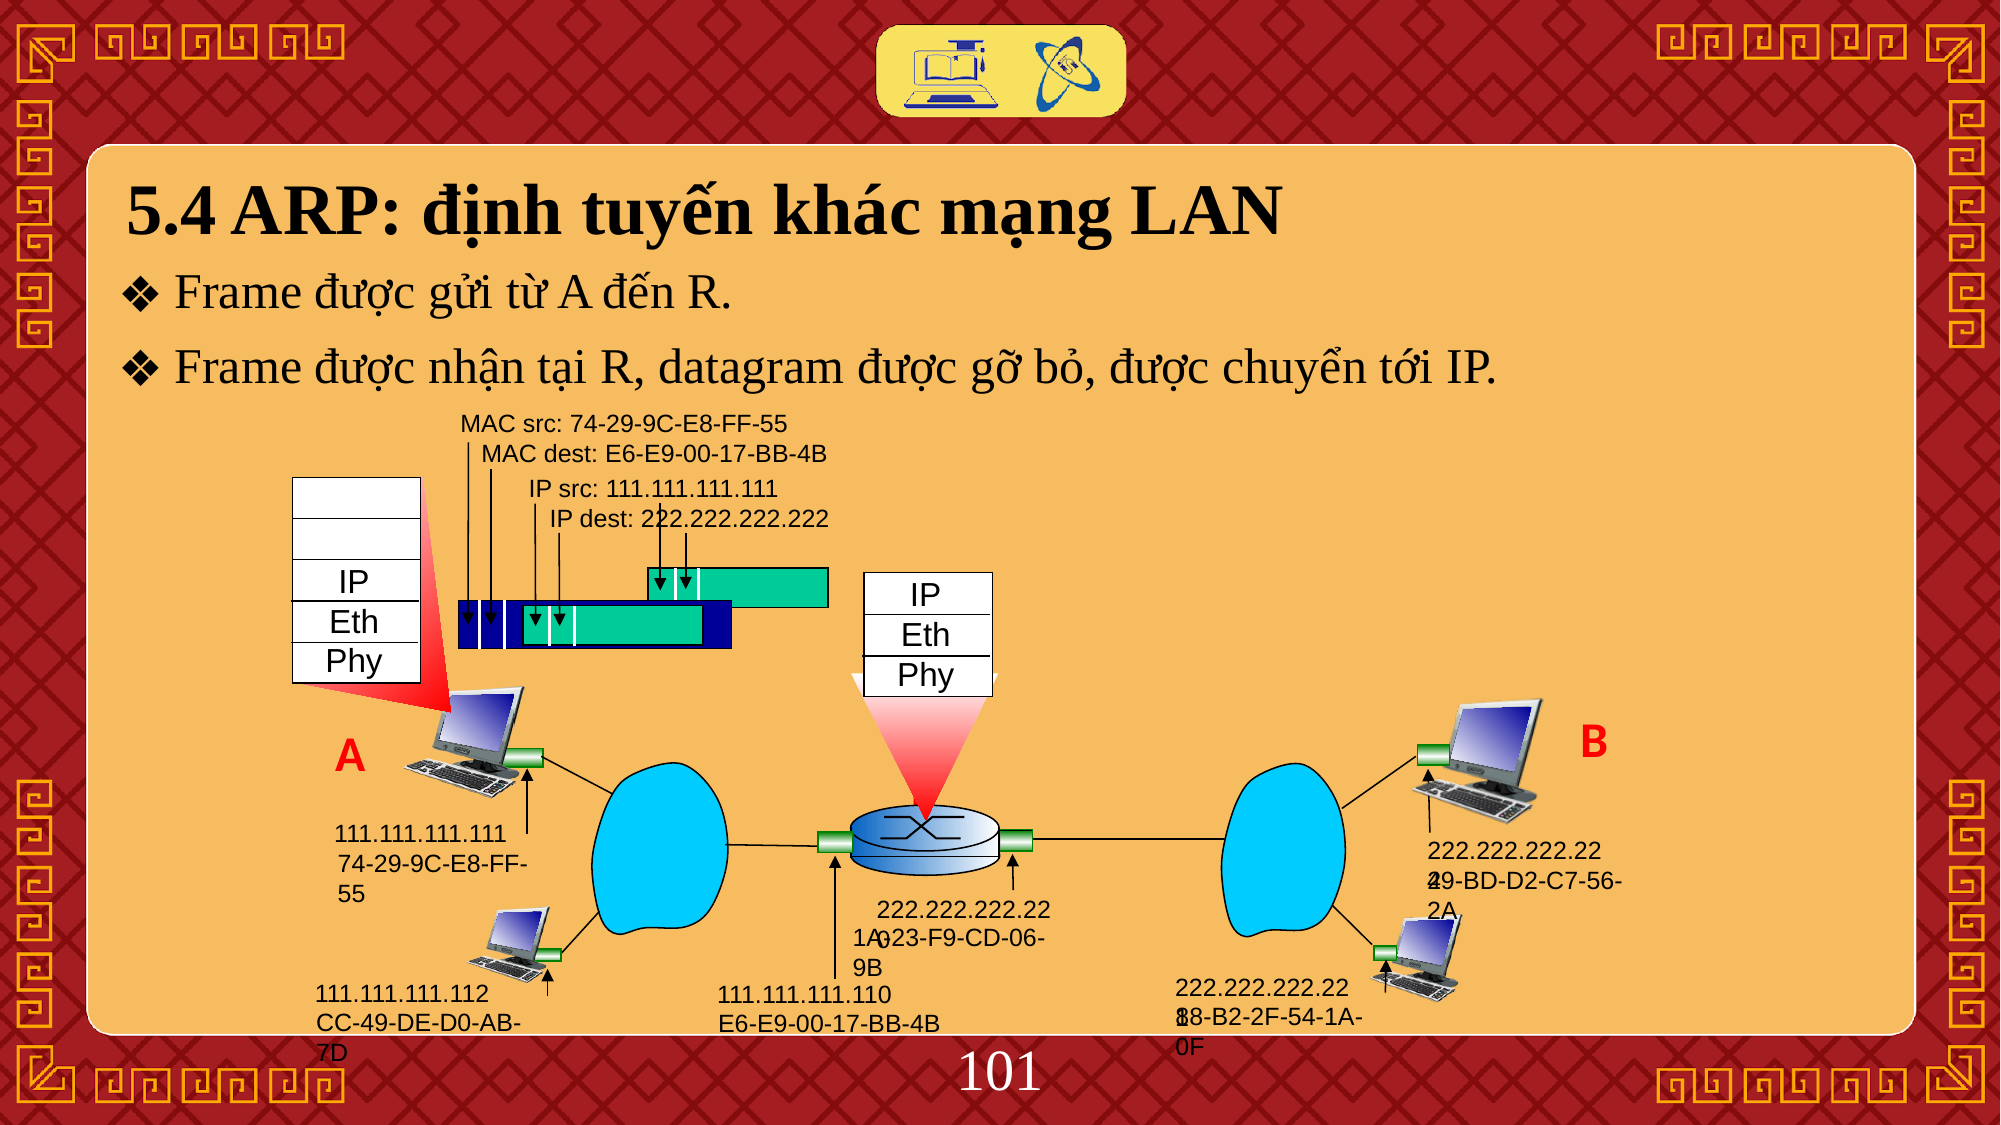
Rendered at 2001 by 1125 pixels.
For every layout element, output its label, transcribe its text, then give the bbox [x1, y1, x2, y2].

slide_number ‹#› [774, 1086, 1225, 1098]
picture [0, 0, 2001, 1125]
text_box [290, 399, 1669, 1078]
list Frame được gửi từ A đến R. Frame được nhận tại R, datagram được gỡ bỏ, được chuyển tới IP. [103, 257, 1889, 605]
title 5.4 ARP: định tuyến khác mạng LAN [110, 164, 1897, 258]
